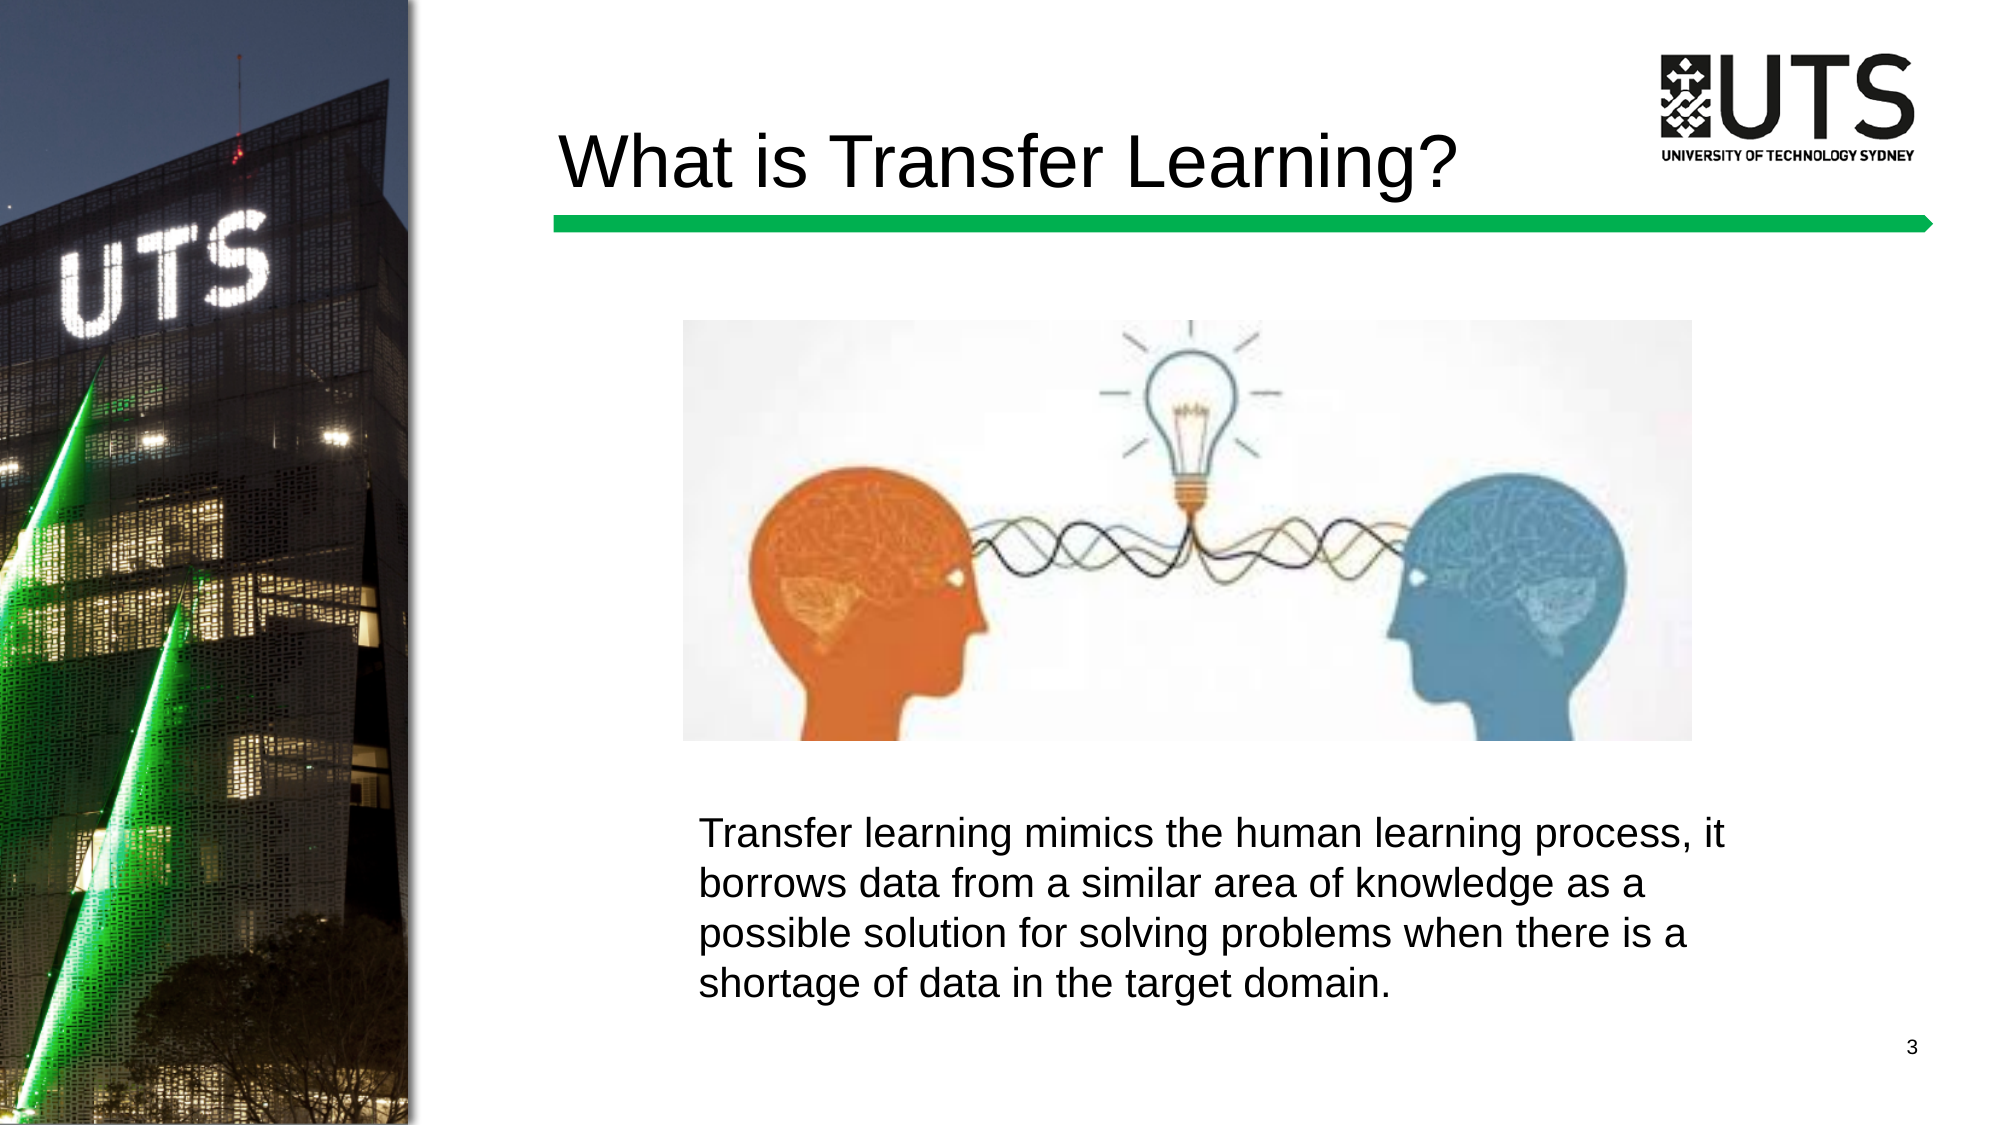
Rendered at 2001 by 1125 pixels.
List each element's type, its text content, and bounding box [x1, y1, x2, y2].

picture [683, 319, 1693, 741]
slide_number 3 [1842, 1015, 1934, 1076]
picture [0, 0, 408, 1125]
text_box What is Transfer Learning? [543, 104, 1607, 198]
picture [1631, 29, 1923, 175]
text_box Transfer learning mimics the human learning process, it borrows data from a similar area of knowledge as a possible solution for solving problems when there is a shortage of data in the target domain. [683, 798, 1762, 1014]
text_box [552, 214, 1934, 234]
